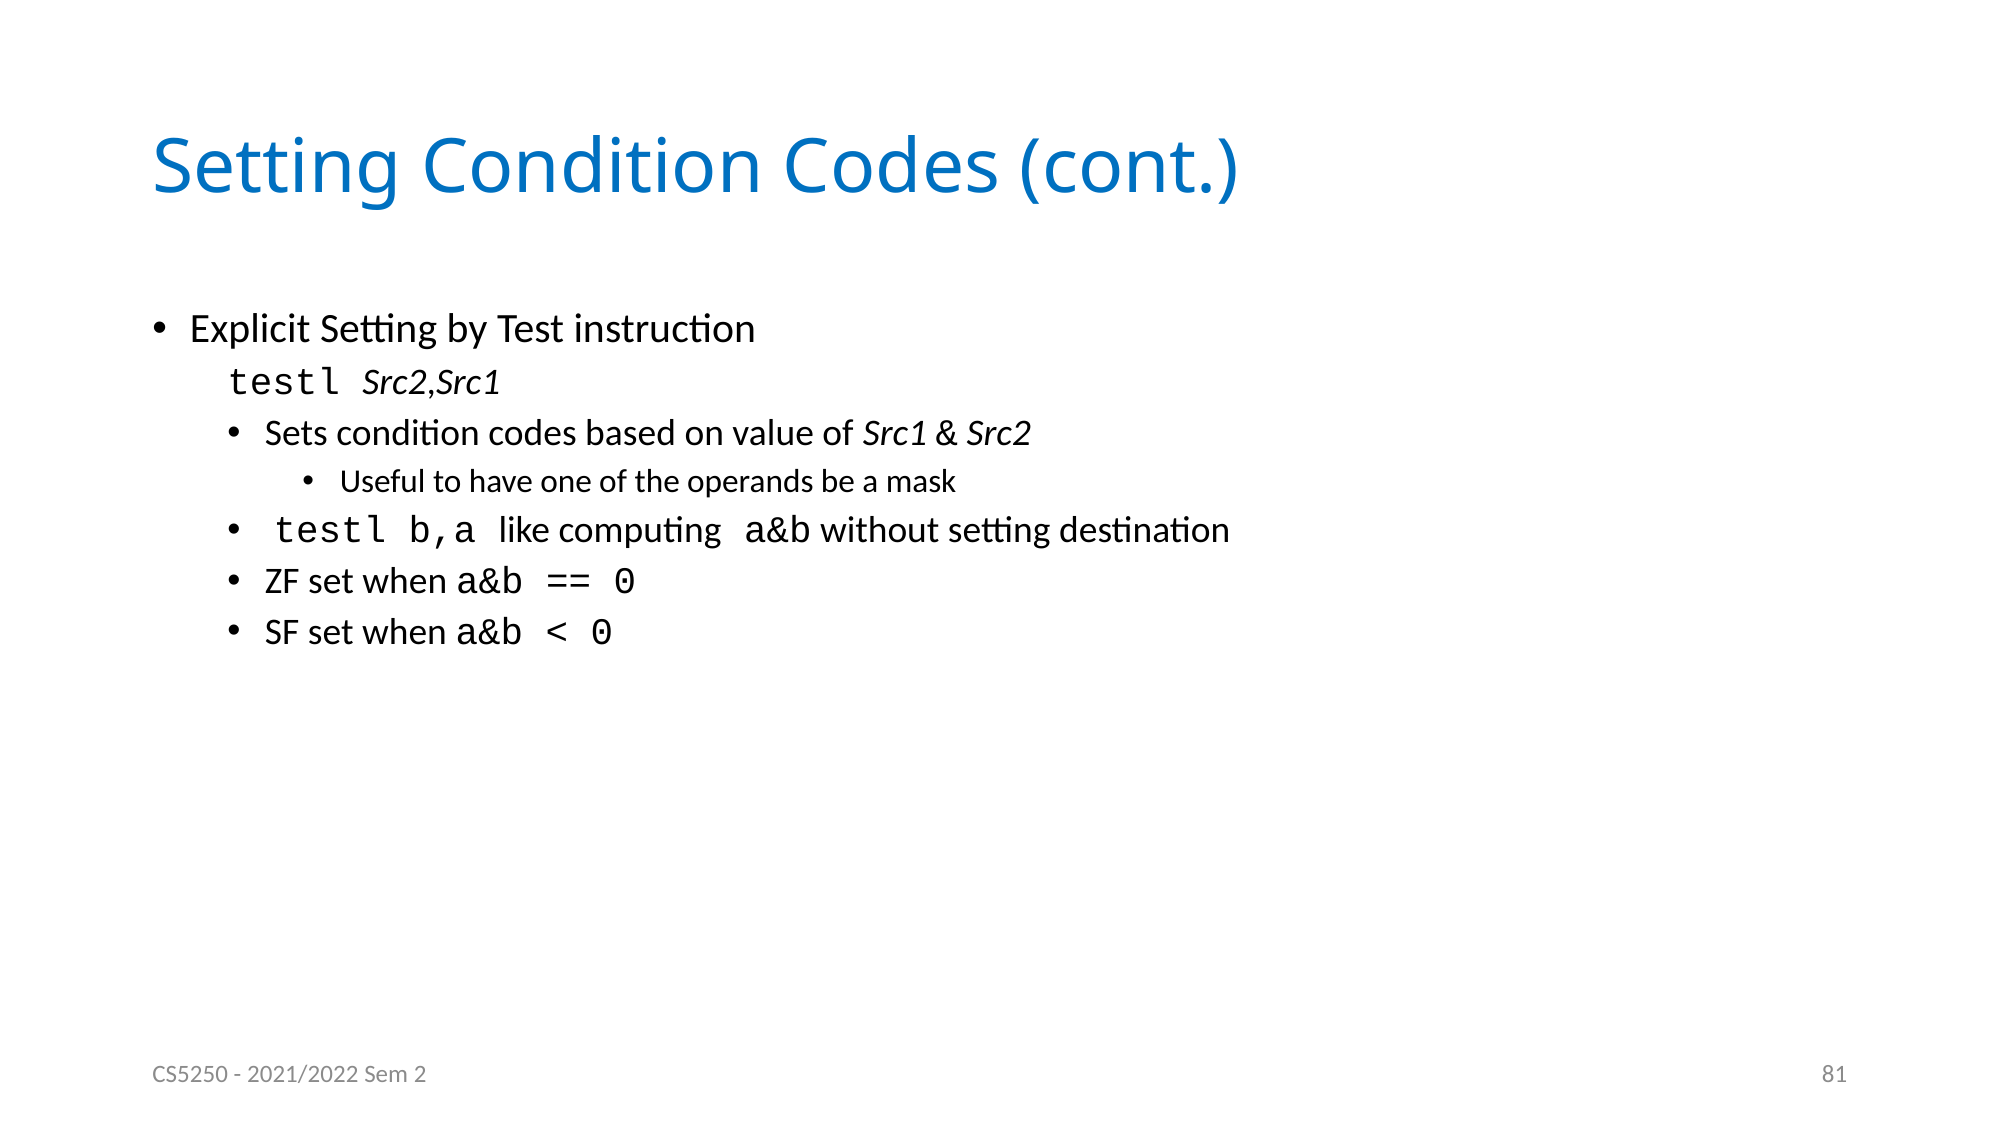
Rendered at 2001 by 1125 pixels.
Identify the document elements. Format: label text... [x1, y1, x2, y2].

slide_number CS5250 - 2021/2022 Sem 2 [137, 1042, 588, 1103]
slide_number 81 [1412, 1042, 1863, 1103]
title Setting Condition Codes (cont.) [137, 59, 1863, 278]
list Explicit Setting by Test instruction testl Src2,Src1 Sets condition codes based on value of Src1 & Src2 Useful to have one of the operands be a mask testl b,a like computing a&b without setting destination ZF set when a&b == 0 SF set when a&b < 0 [137, 299, 1863, 1014]
